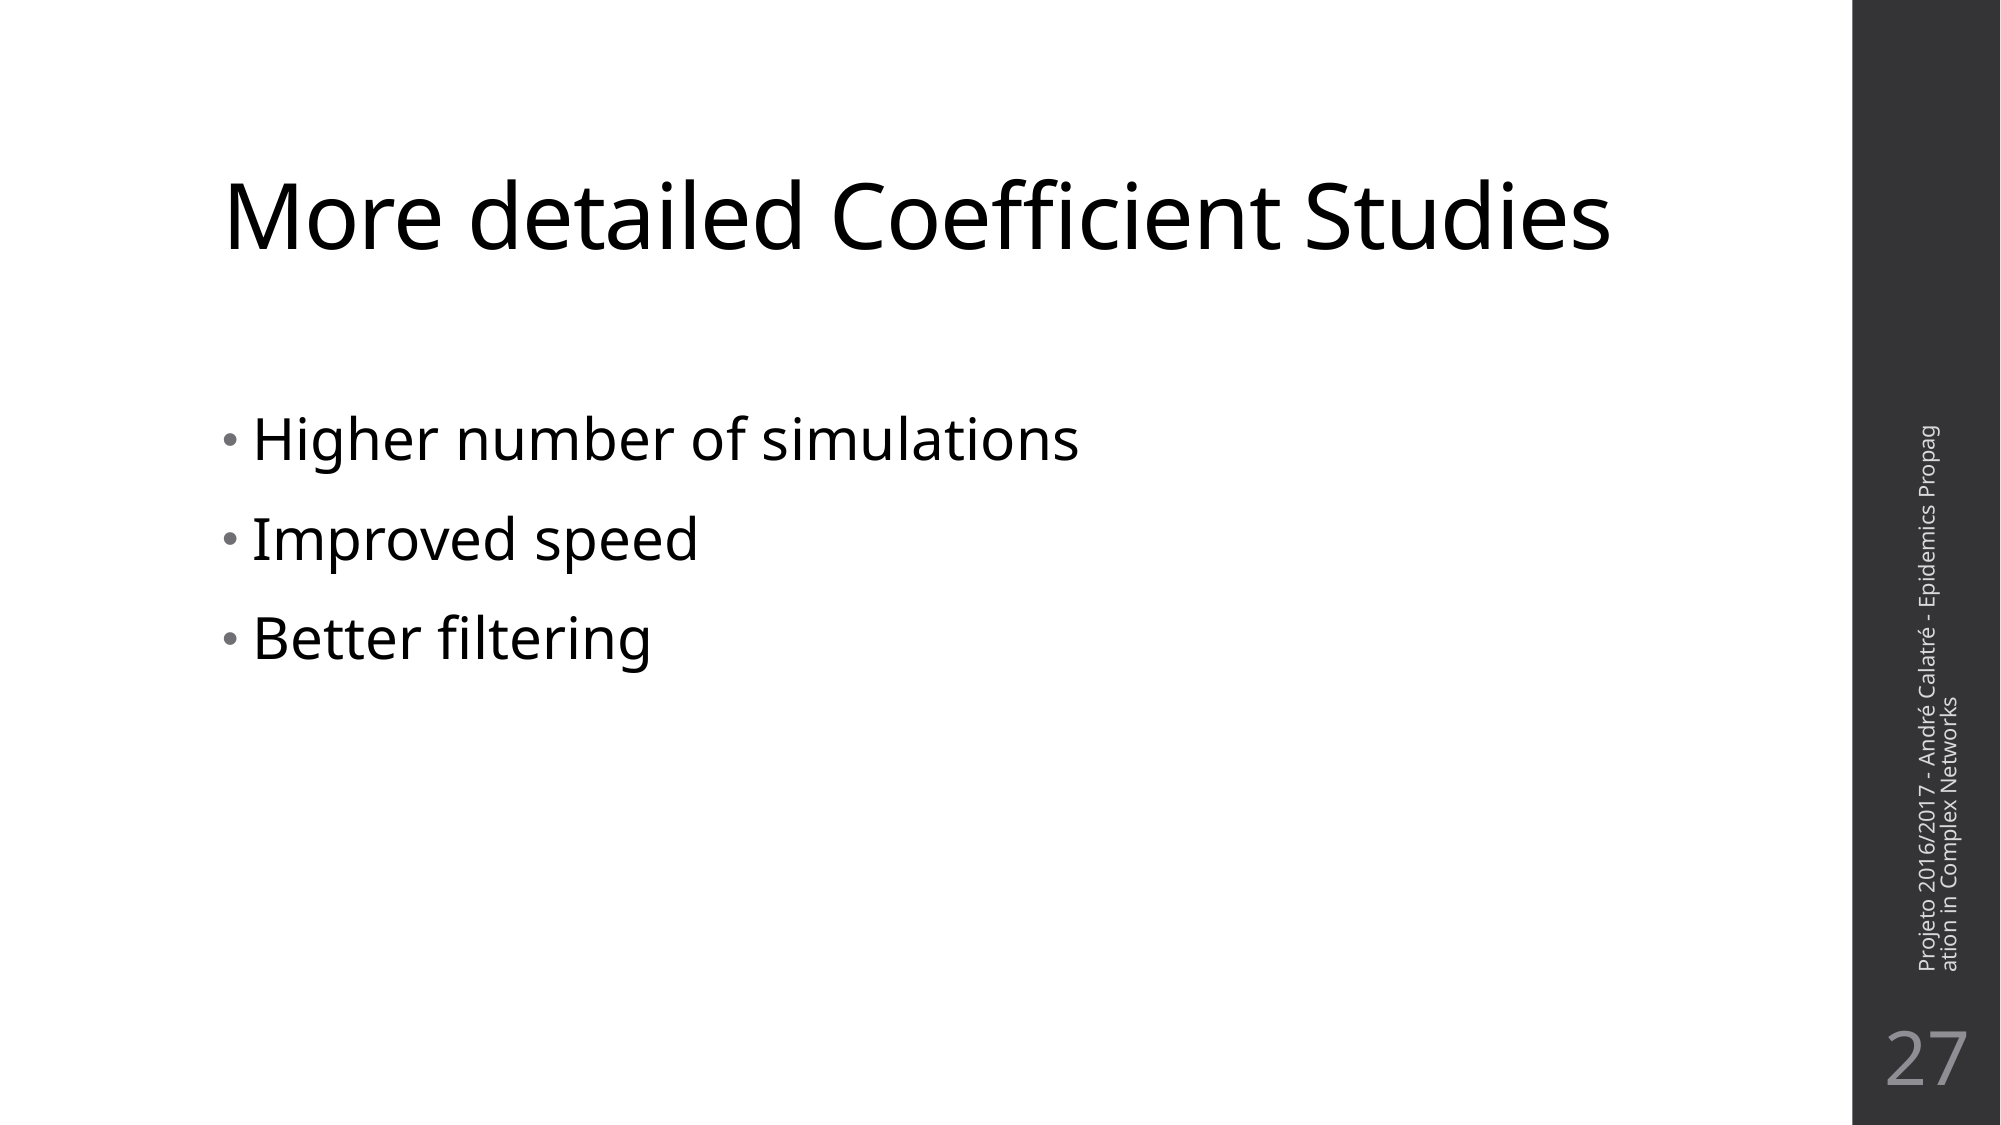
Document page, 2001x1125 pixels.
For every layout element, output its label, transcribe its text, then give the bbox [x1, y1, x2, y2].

list Higher number of simulations Improved speed Better filtering [206, 399, 1617, 1014]
title More detailed Coefficient Studies [206, 60, 1797, 278]
slide_number 27 [1852, 1012, 2000, 1110]
footer Projeto 2016/2017 - André Calatré - Epidemics Propagation in Complex Networks [1897, 400, 1958, 988]
